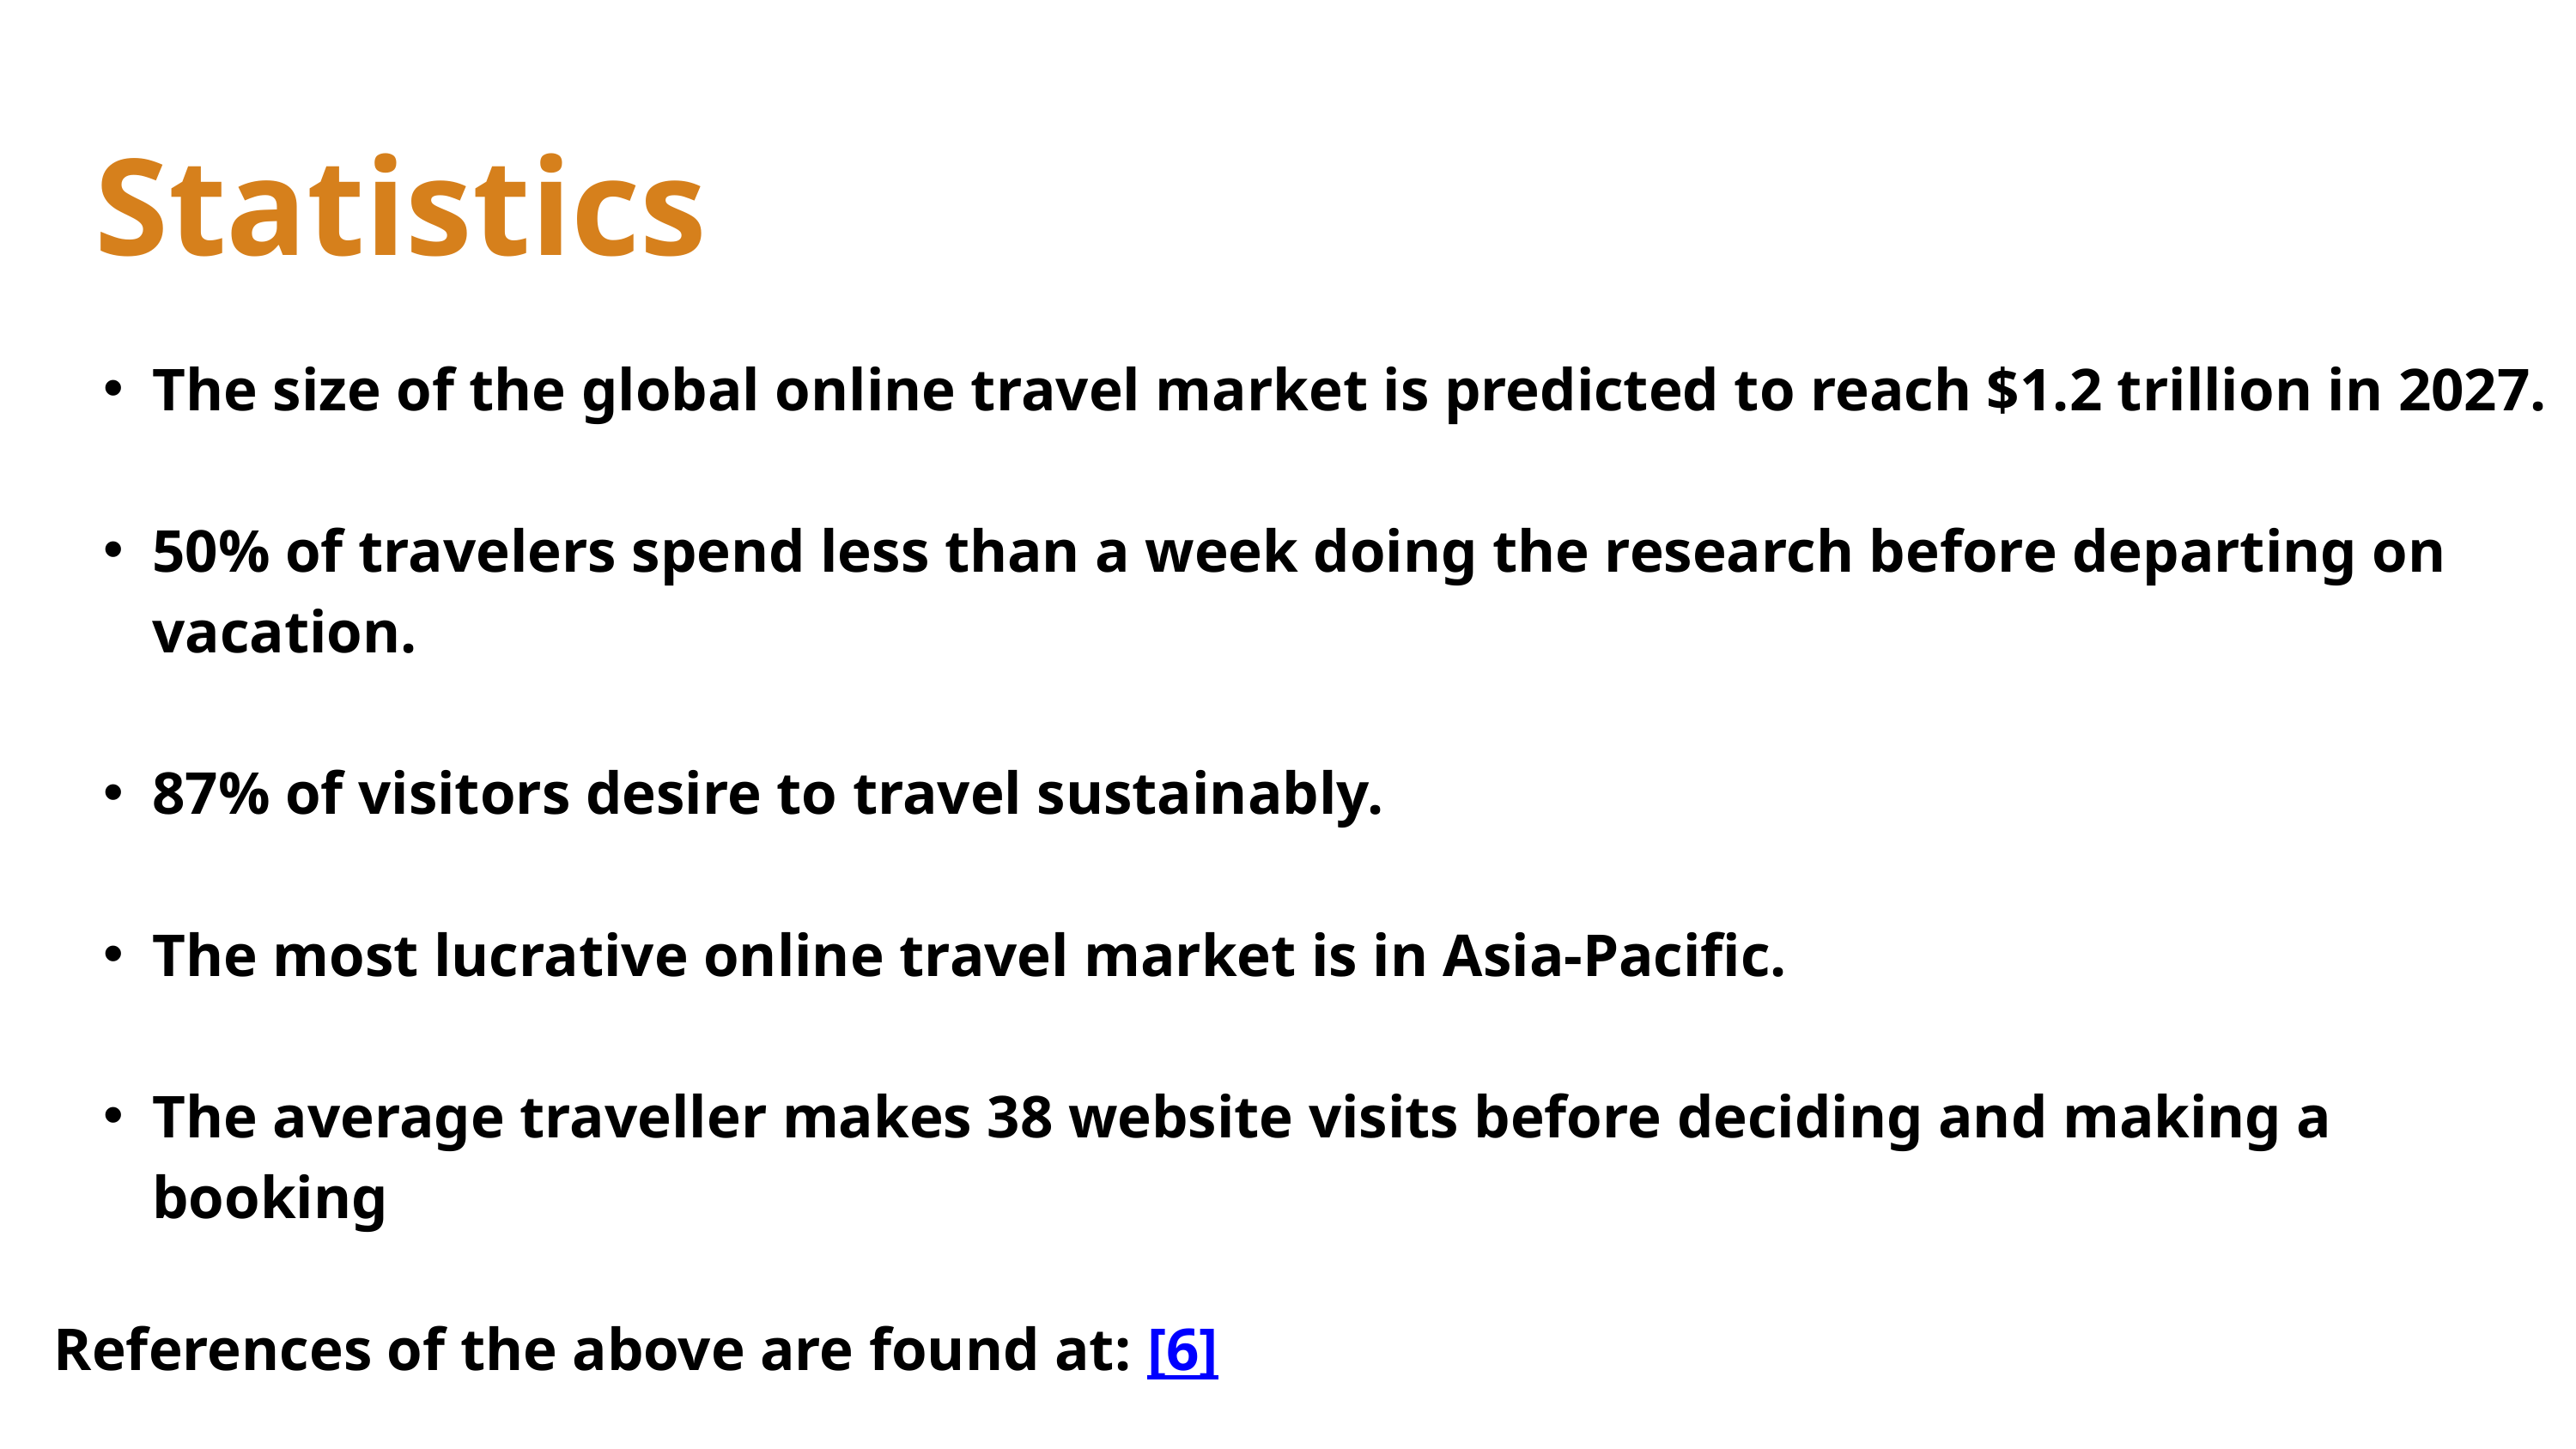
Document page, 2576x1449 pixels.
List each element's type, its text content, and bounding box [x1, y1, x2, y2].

text_box Statistics [94, 121, 1255, 341]
text_box The size of the global online travel market is predicted to reach $1.2 trillion in 2027. 50% of travelers spend less than a week doing the research before departing on vacation. 87% of visitors desire to travel sustainably. The most lucrative online travel market is in Asia-Pacific. The average traveller makes 38 website visits before deciding and making a booking References of the above are found at: [6] [53, 341, 2576, 1449]
